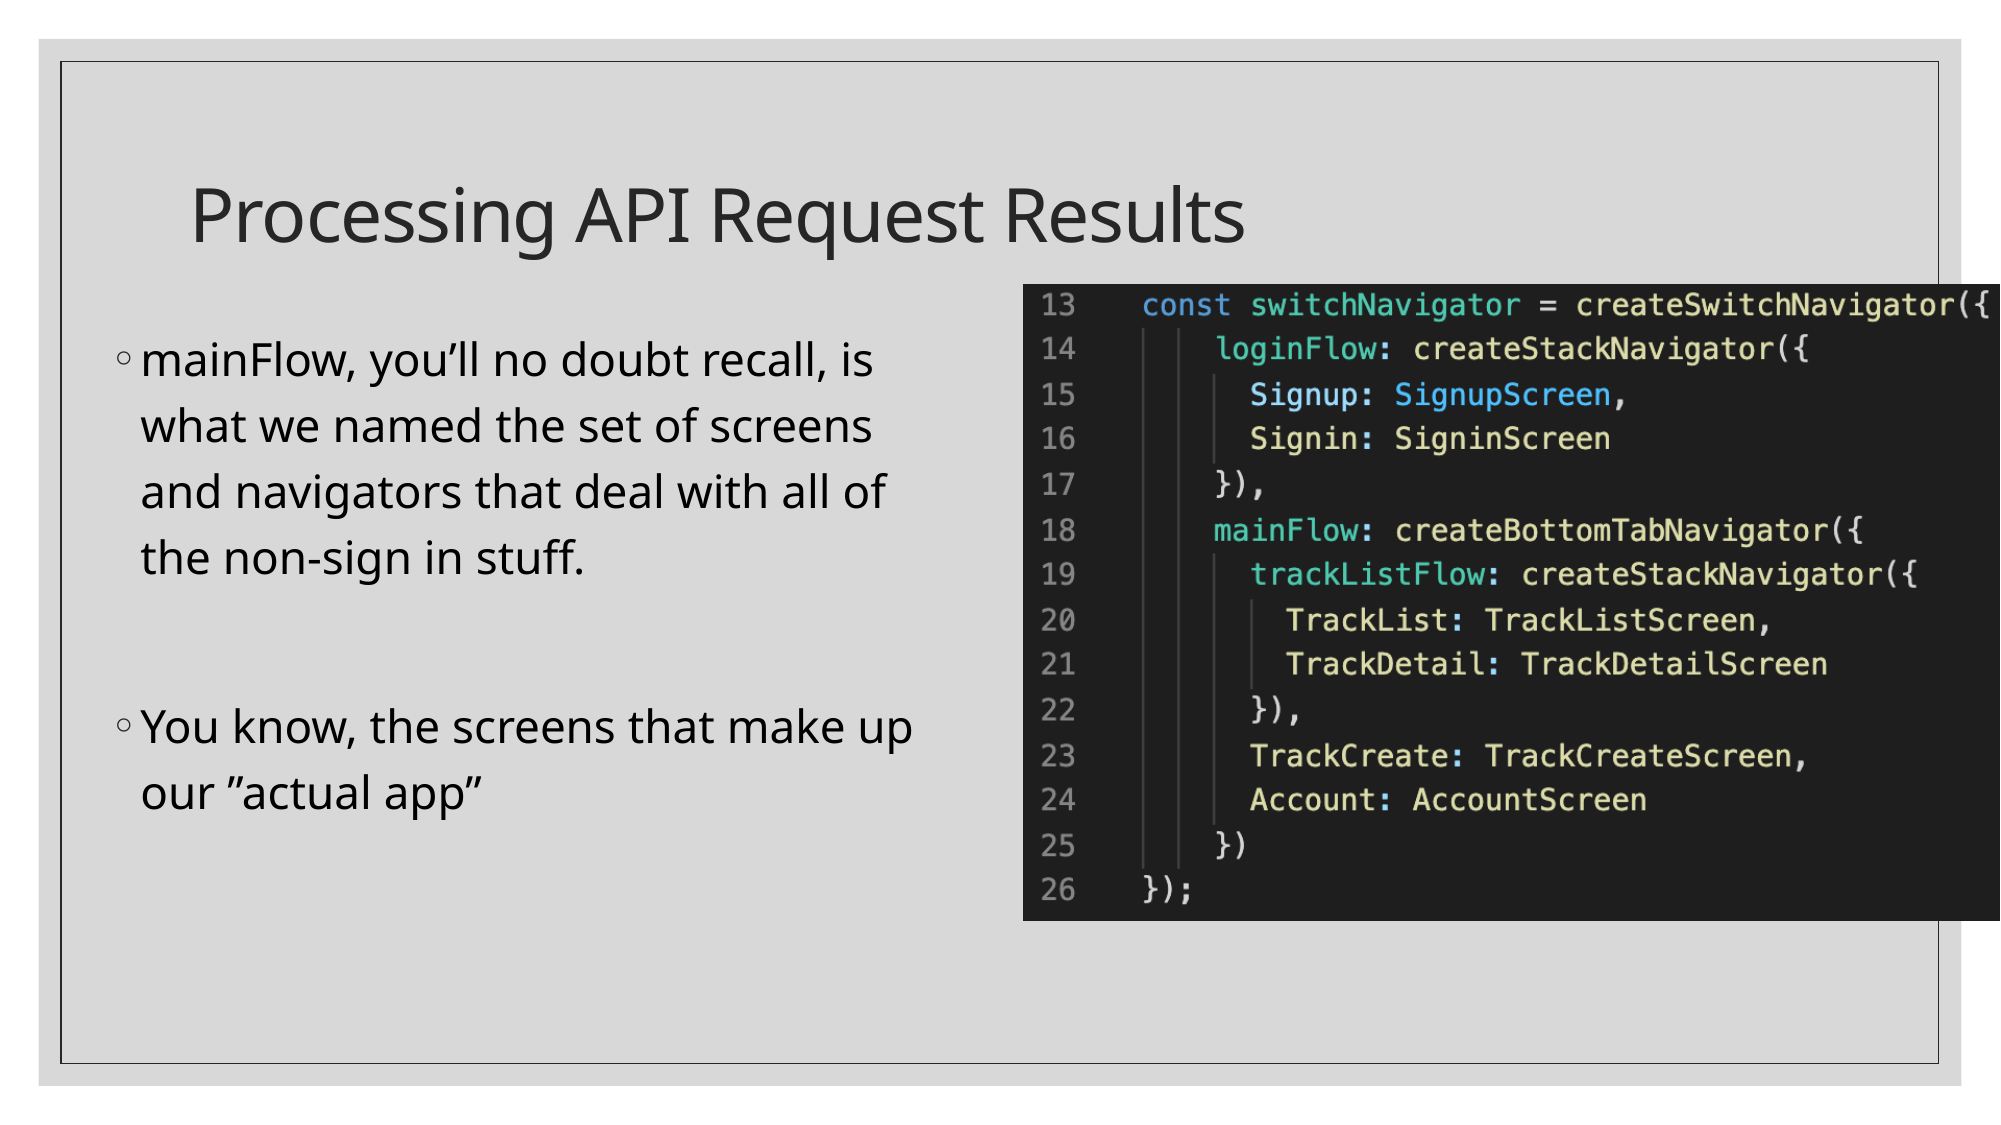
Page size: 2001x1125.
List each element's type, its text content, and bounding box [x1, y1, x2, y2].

picture [1023, 284, 2000, 921]
title Processing API Request Results [174, 105, 1825, 331]
list mainFlow, you’ll no doubt recall, is what we named the set of screens and navigators that deal with all of the non-sign in stuff. You know, the screens that make up our ”actual app” [95, 312, 940, 1067]
